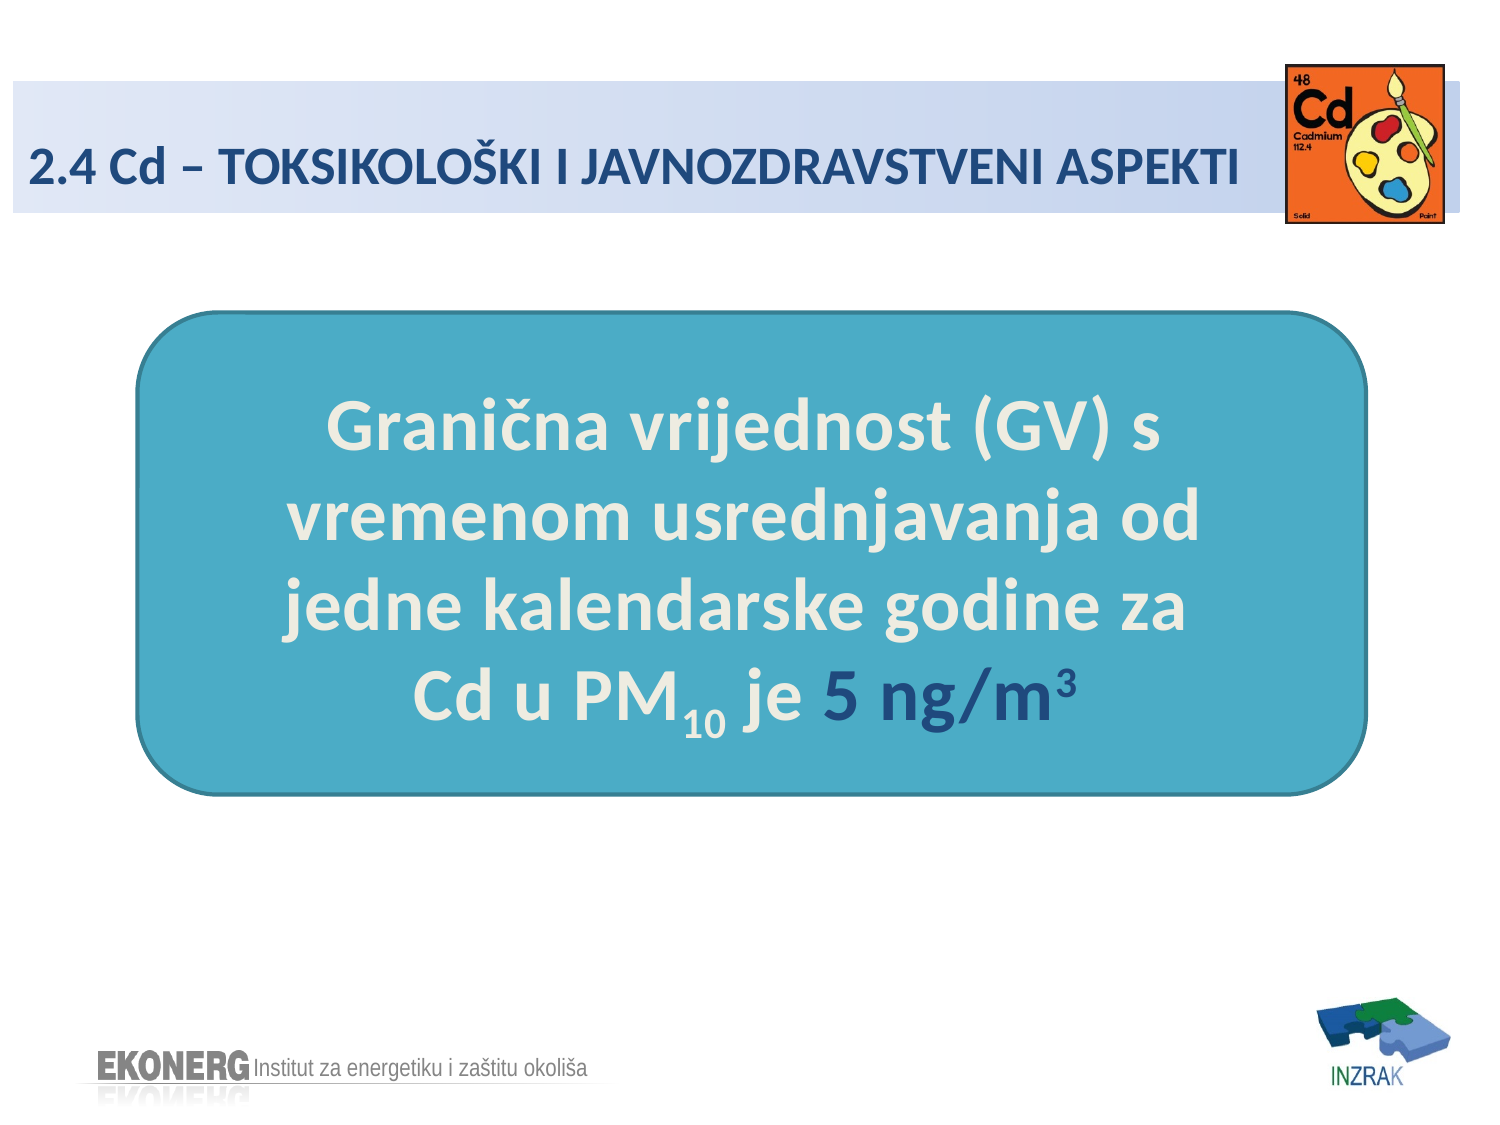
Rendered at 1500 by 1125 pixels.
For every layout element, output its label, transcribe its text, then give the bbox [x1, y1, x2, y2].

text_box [61, 1038, 636, 1112]
title 2.4 Cd – TOKSIKOLOŠKI I JAVNOZDRAVSTVENI ASPEKTI [1450, 81, 1460, 213]
text_box Granična vrijednost (GV) s vremenom usrednjavanja od jedne kalendarske godine za Cd u PM10 je 5 ng/m3 [174, 367, 1317, 755]
picture [1284, 64, 1445, 224]
title 2.4 Cd – TOKSIKOLOŠKI I JAVNOZDRAVSTVENI ASPEKTI [13, 81, 1279, 213]
picture [1315, 996, 1451, 1093]
text_box [34, 226, 1475, 1051]
text_box [135, 310, 1369, 797]
